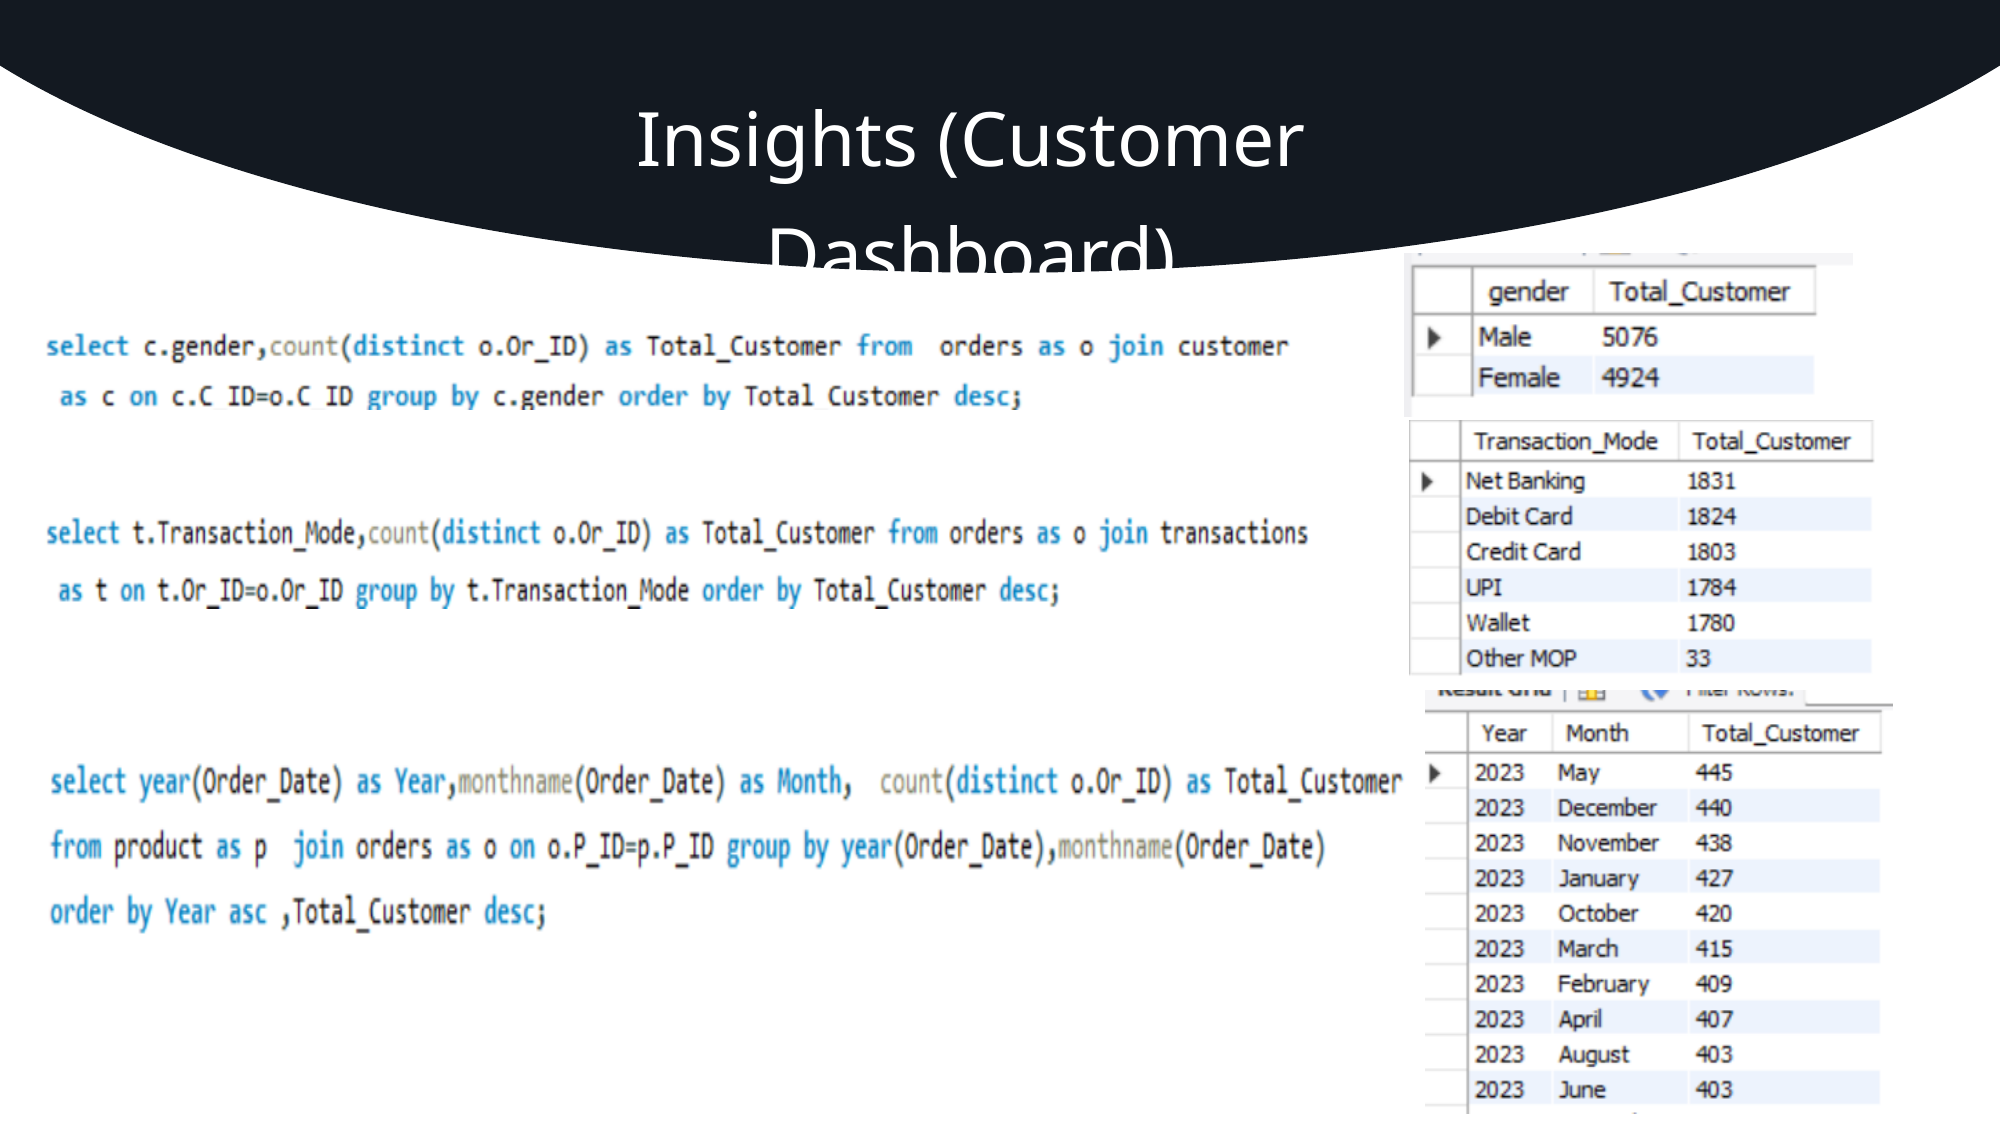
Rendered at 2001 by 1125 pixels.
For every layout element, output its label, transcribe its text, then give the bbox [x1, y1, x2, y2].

text_box Insights (Customer Dashboard) [414, 56, 1528, 306]
picture [27, 318, 1346, 410]
picture [27, 690, 1893, 1114]
text_box [0, 0, 2000, 228]
picture [1408, 420, 1875, 683]
picture [27, 516, 1323, 609]
picture [1404, 253, 1853, 417]
